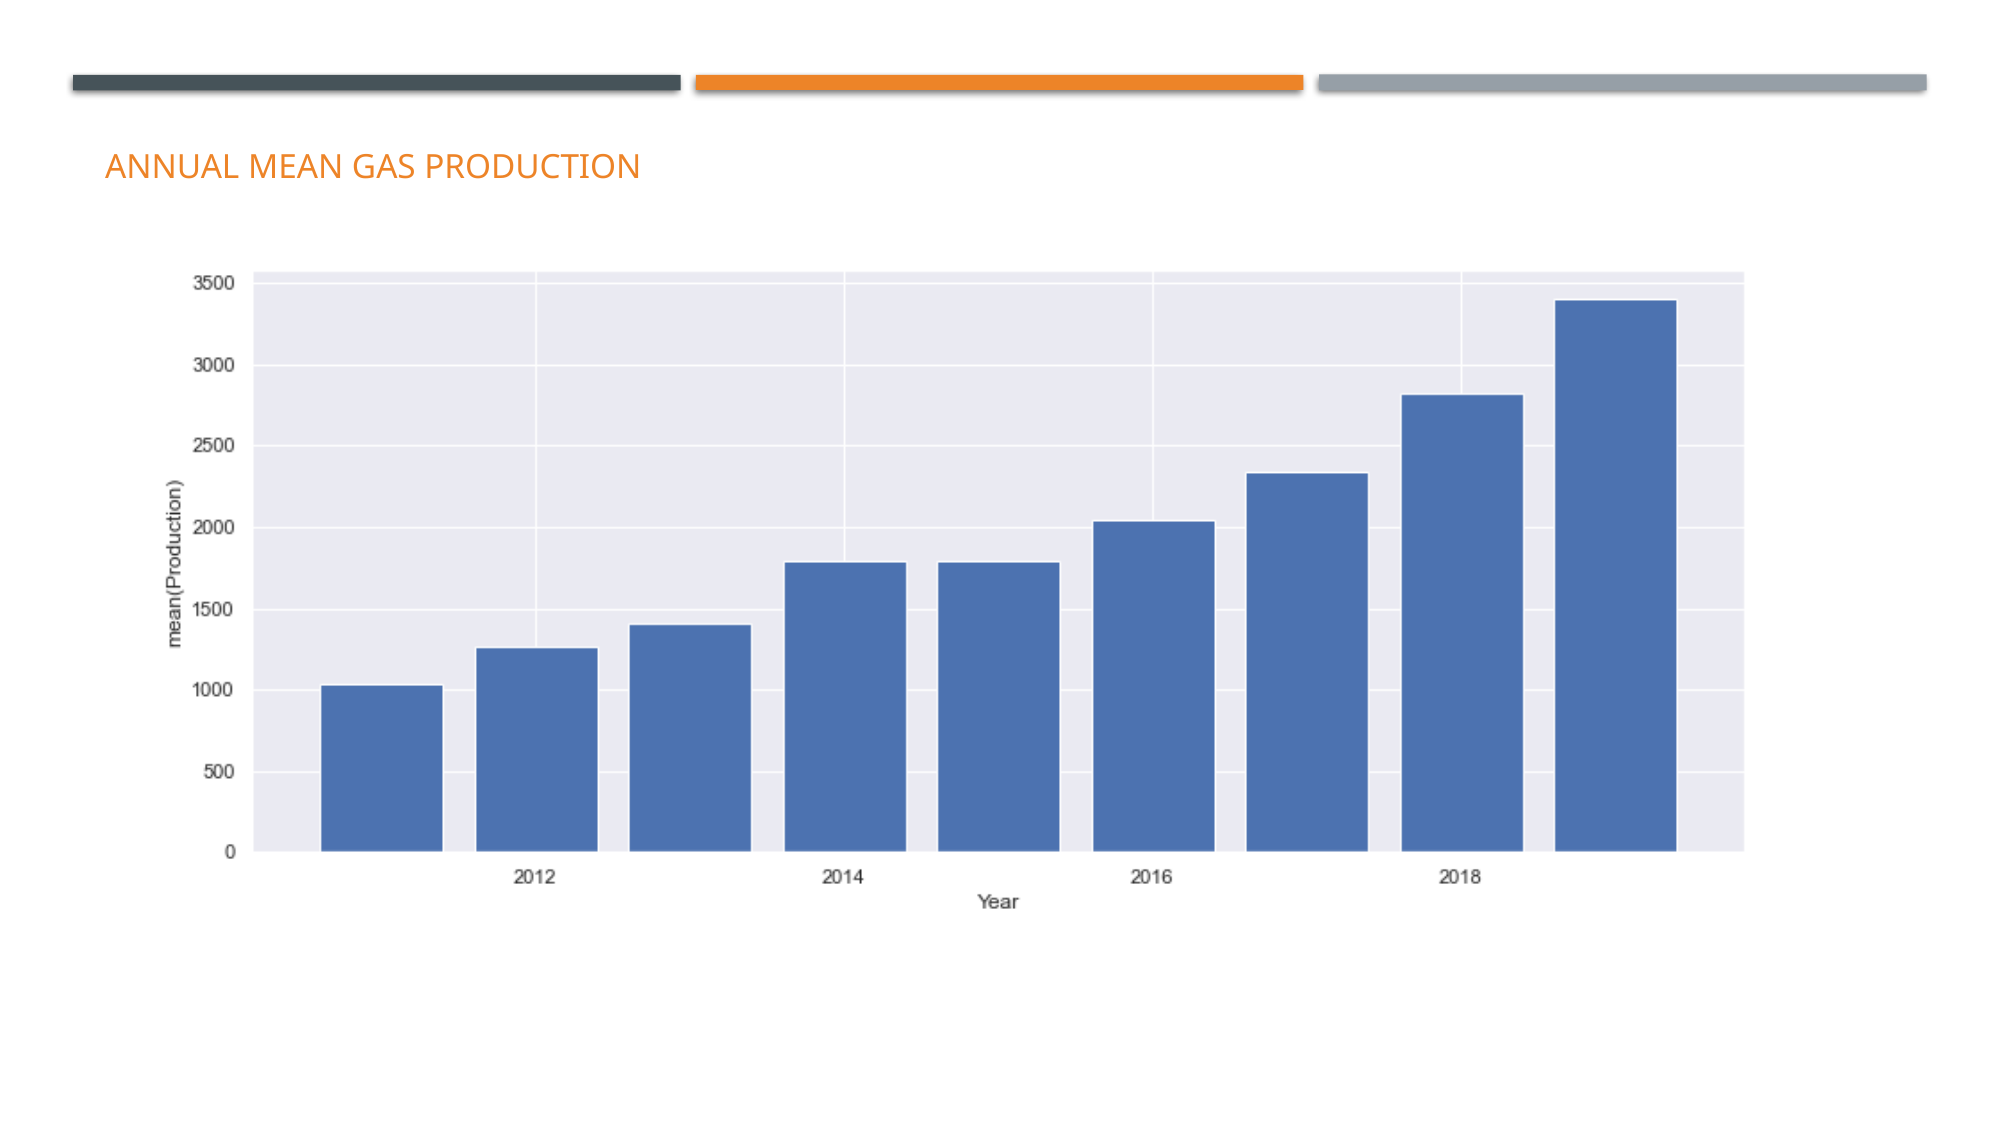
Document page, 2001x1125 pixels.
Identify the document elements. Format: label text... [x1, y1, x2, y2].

list annual mean gas production [90, 133, 1894, 221]
picture [154, 257, 1758, 926]
